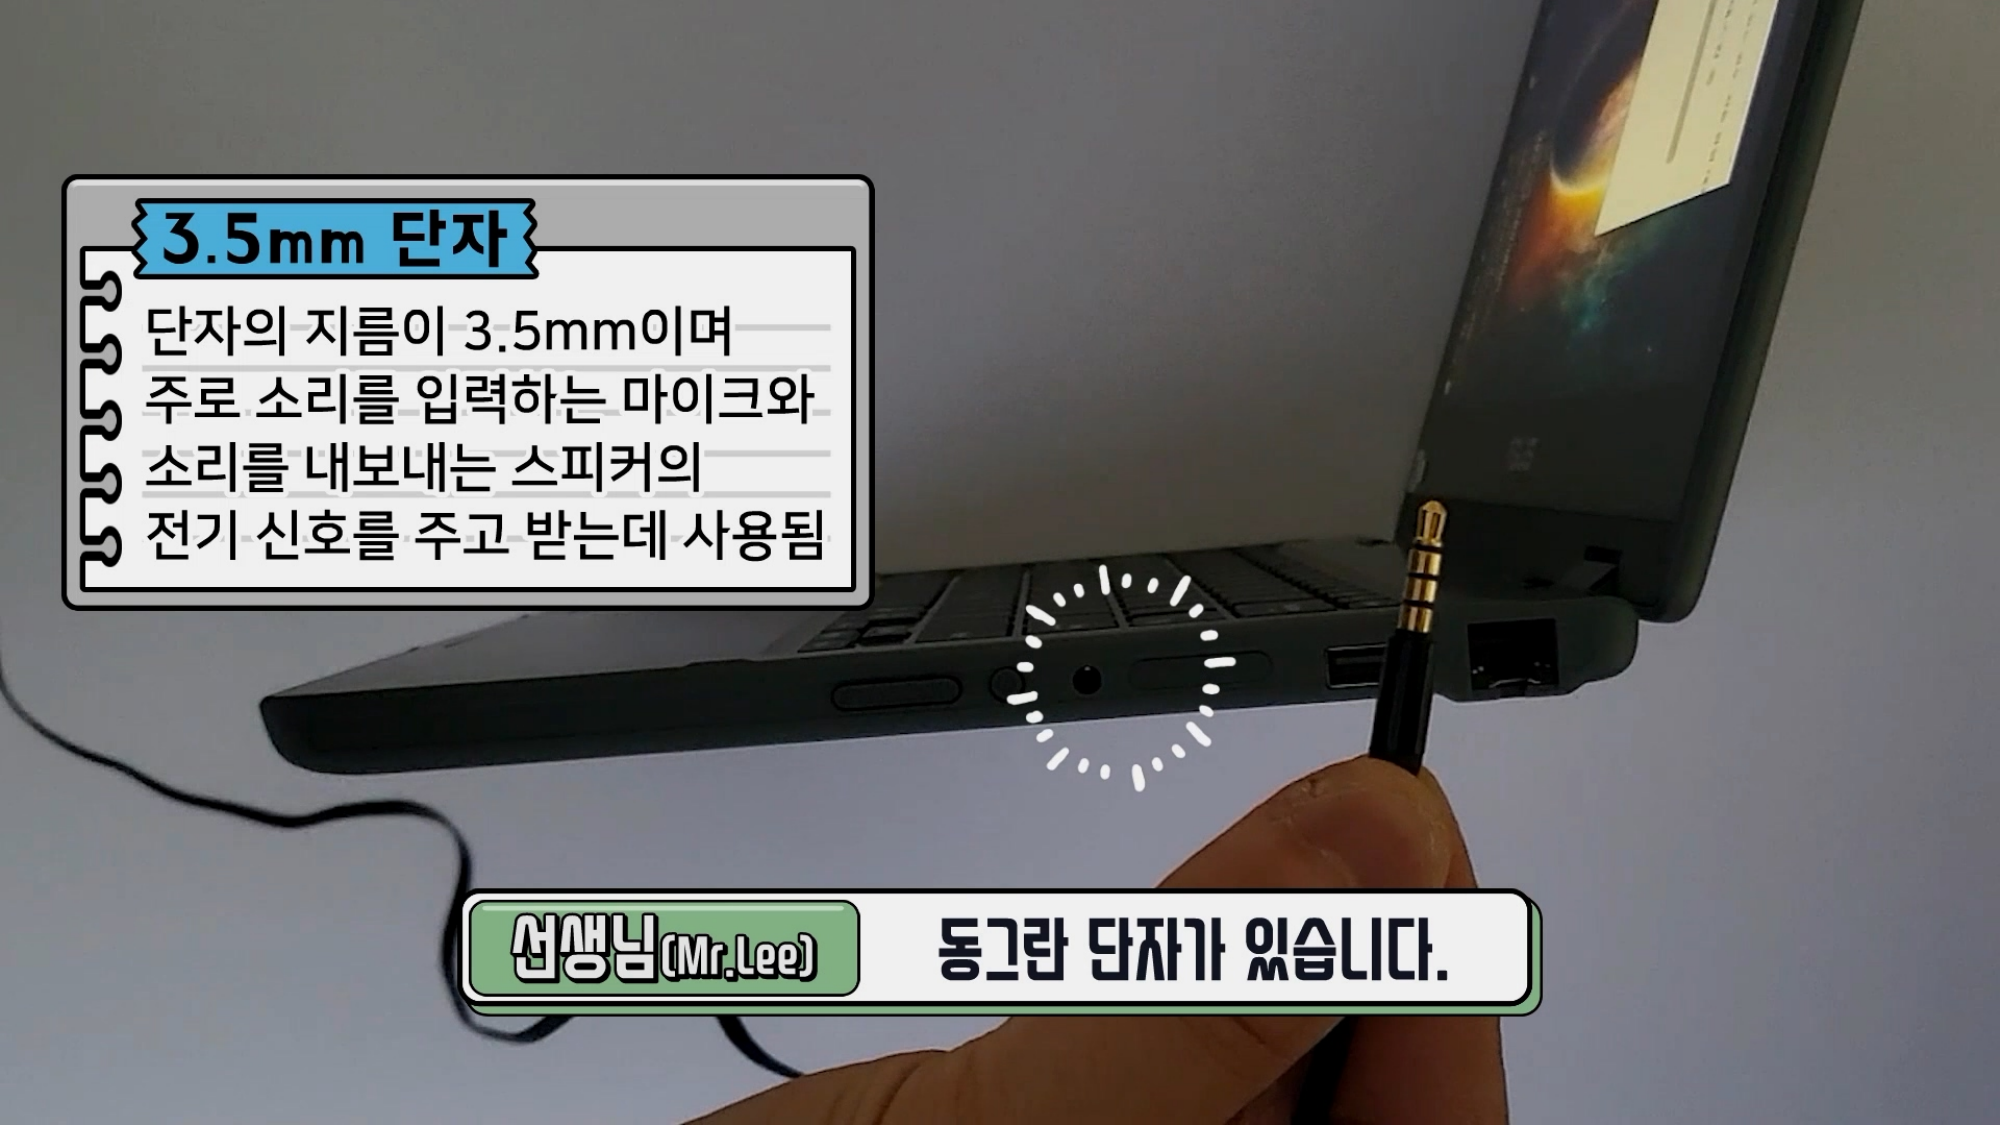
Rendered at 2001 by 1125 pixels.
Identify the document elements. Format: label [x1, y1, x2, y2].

list [0, 0, 2000, 1125]
